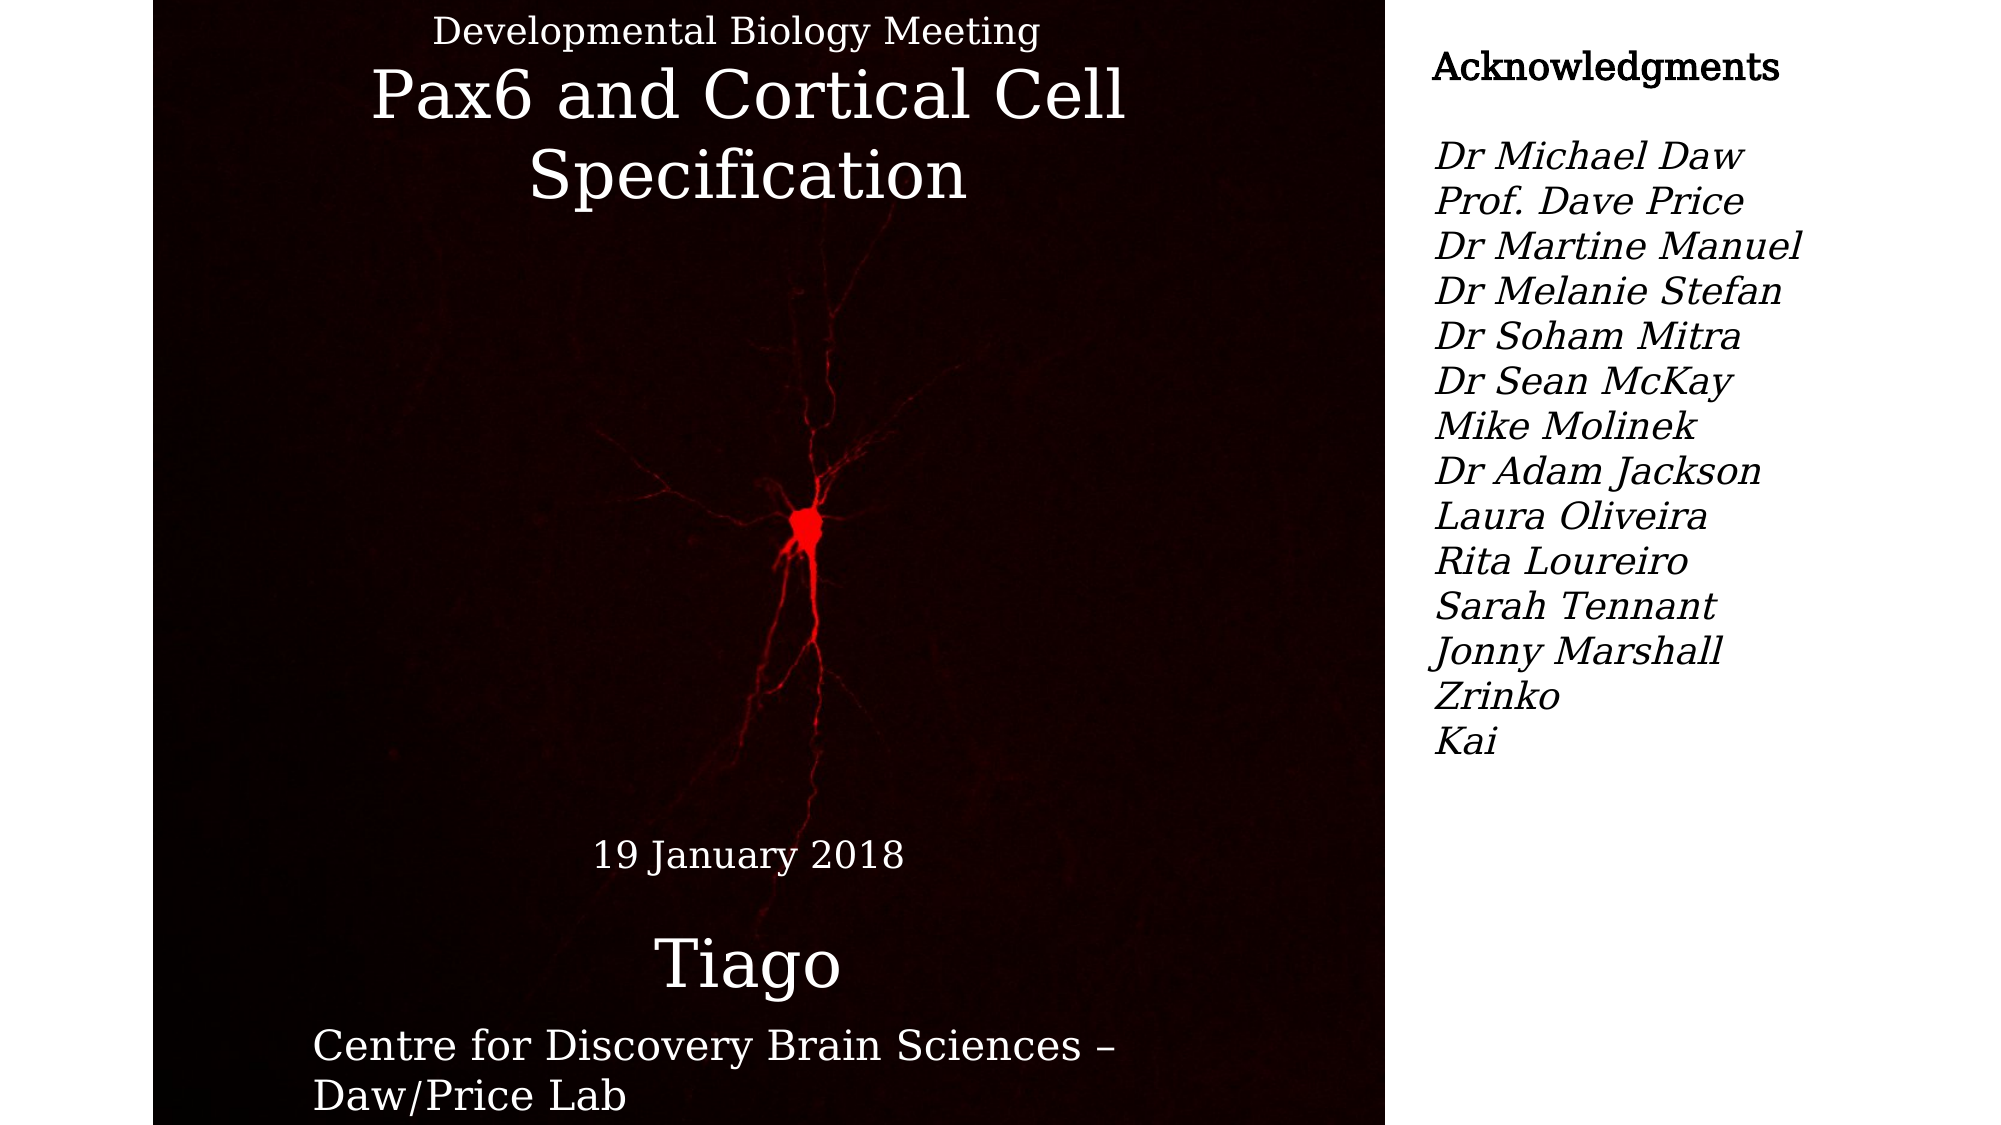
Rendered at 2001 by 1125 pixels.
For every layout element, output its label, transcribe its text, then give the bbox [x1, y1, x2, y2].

picture [153, 0, 1385, 1125]
text_box Acknowledgments Dr Michael Daw Prof. Dave Price Dr Martine Manuel Dr Melanie Stefan Dr Soham Mitra Dr Sean McKay Mike Molinek Dr Adam Jackson Laura Oliveira Rita Loureiro Sarah Tennant Jonny Marshall Zrinko Kai [1417, 34, 2000, 770]
